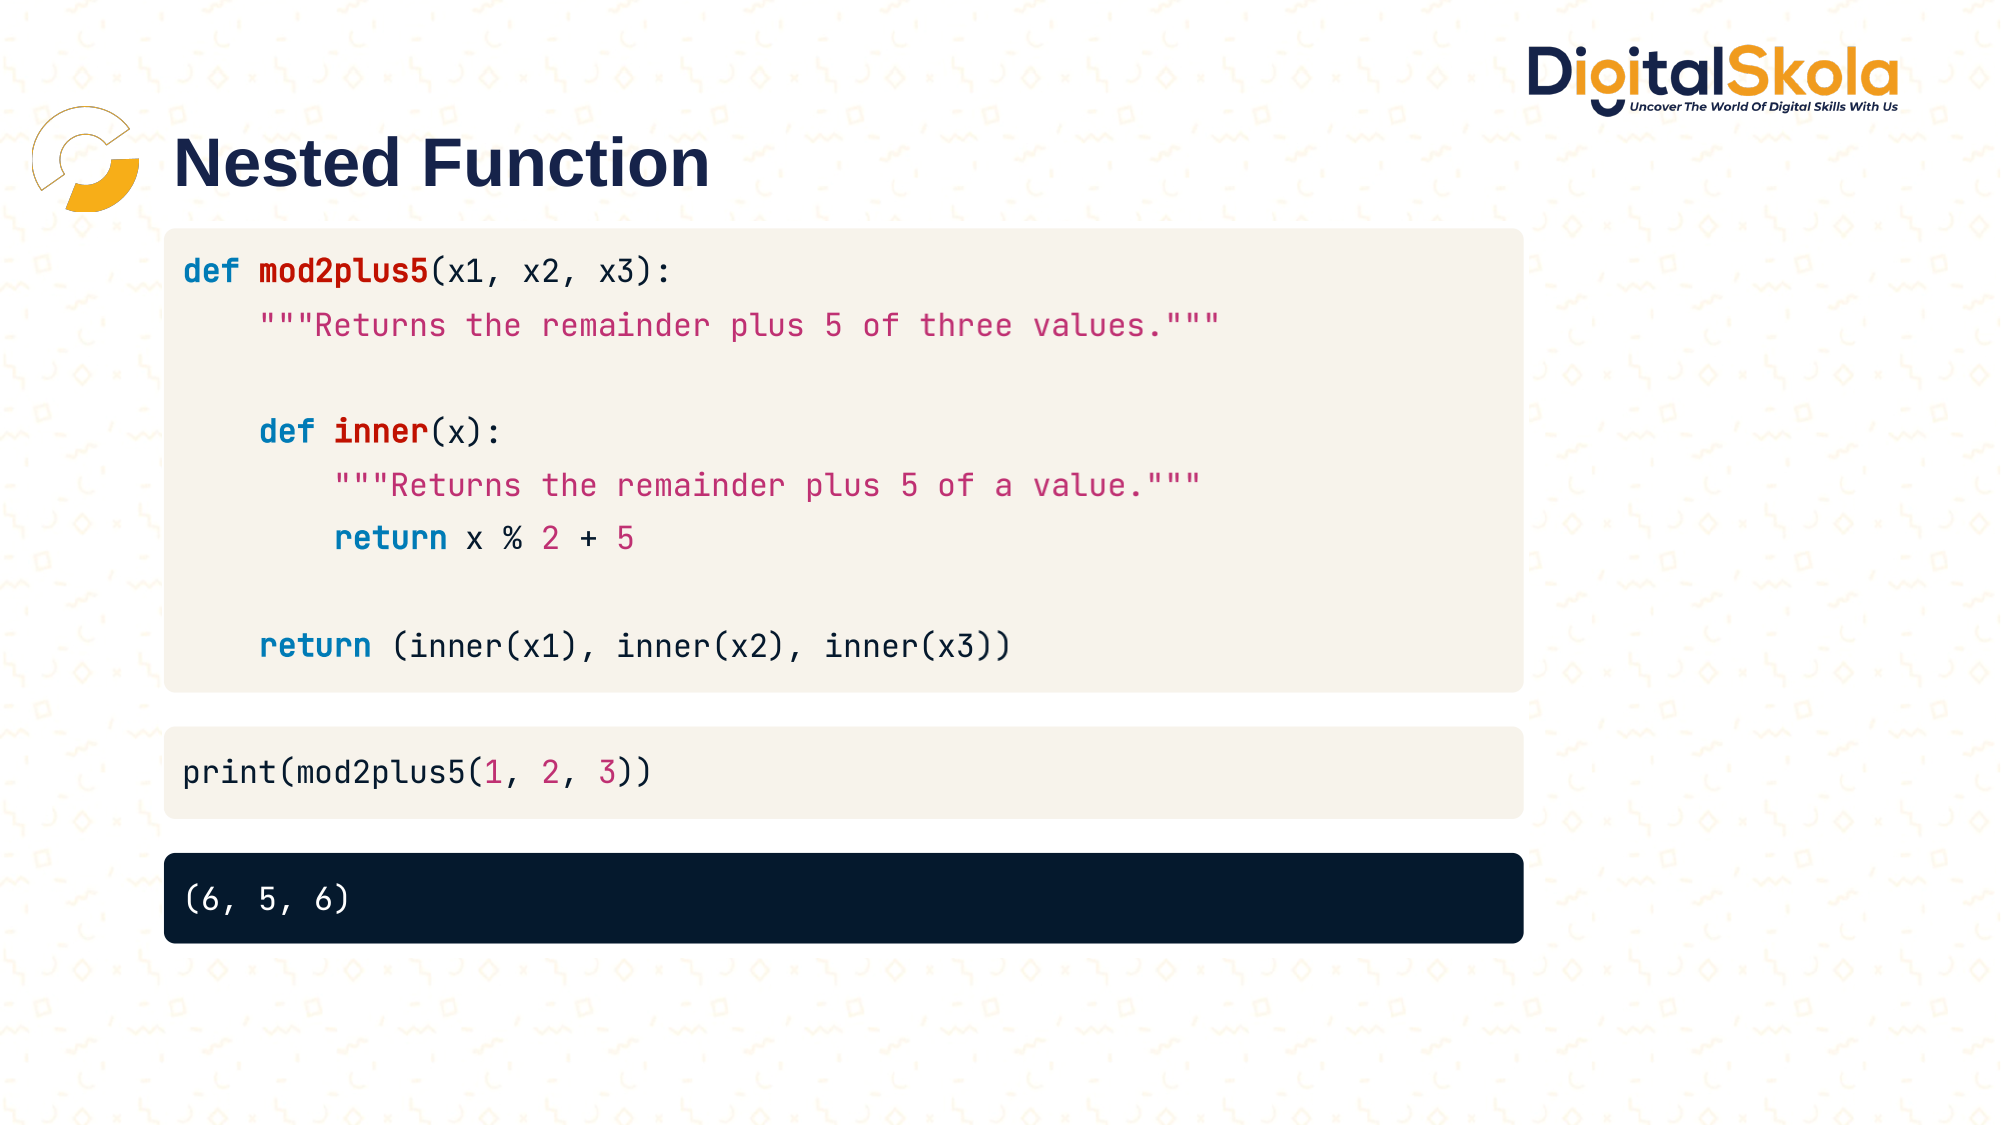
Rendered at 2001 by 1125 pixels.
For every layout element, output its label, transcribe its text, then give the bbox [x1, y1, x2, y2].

text_box Nested Function [158, 79, 1525, 197]
picture [0, 0, 2001, 1125]
